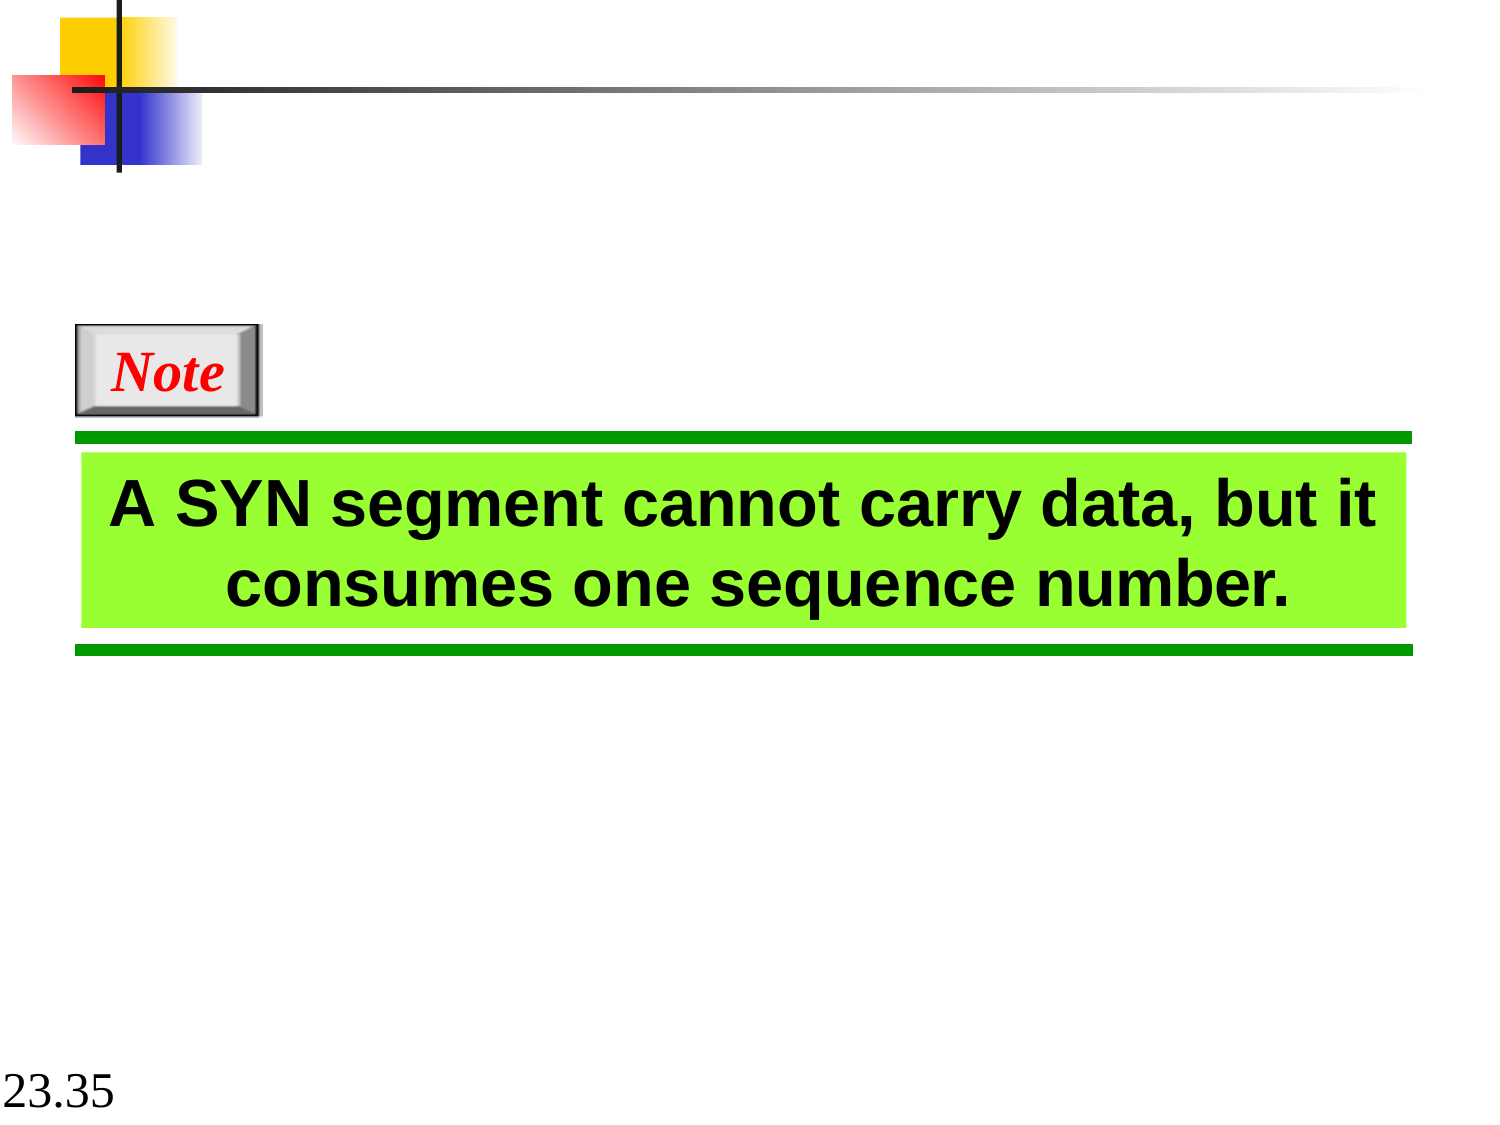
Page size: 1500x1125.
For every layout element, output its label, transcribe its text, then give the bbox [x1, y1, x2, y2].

text_box [81, 452, 1407, 628]
picture [74, 324, 263, 419]
slide_number 23.35 [0, 1060, 122, 1125]
picture [12, 17, 1422, 165]
text_box A SYN segment cannot carry data, but it consumes one sequence number. [106, 458, 1379, 621]
